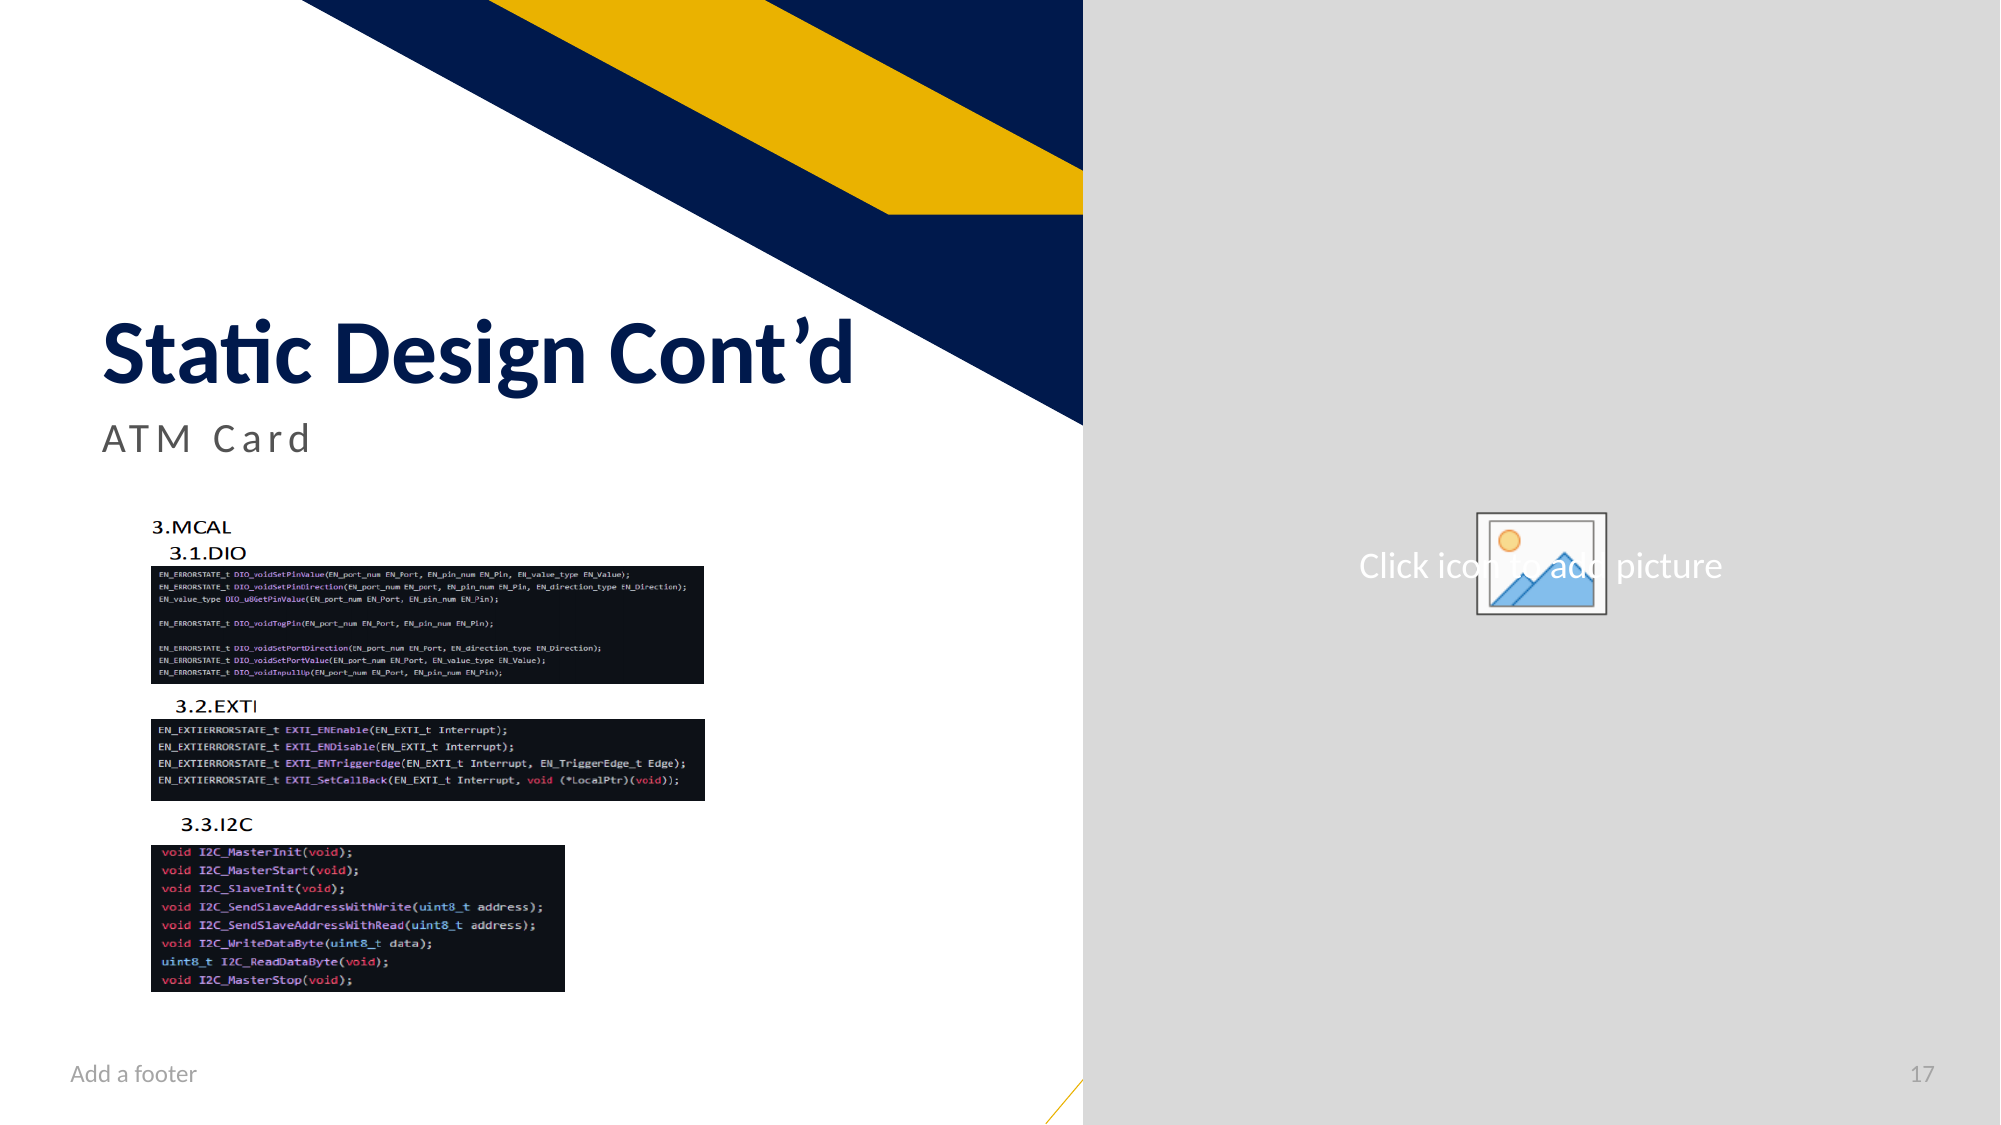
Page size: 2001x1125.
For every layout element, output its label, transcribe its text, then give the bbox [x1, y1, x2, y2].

title Static Design Cont’d [87, 203, 1083, 403]
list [133, 513, 720, 999]
picture [1083, 0, 2000, 1125]
footer Add a footer [55, 1042, 731, 1103]
list ATM Card [87, 409, 1083, 510]
